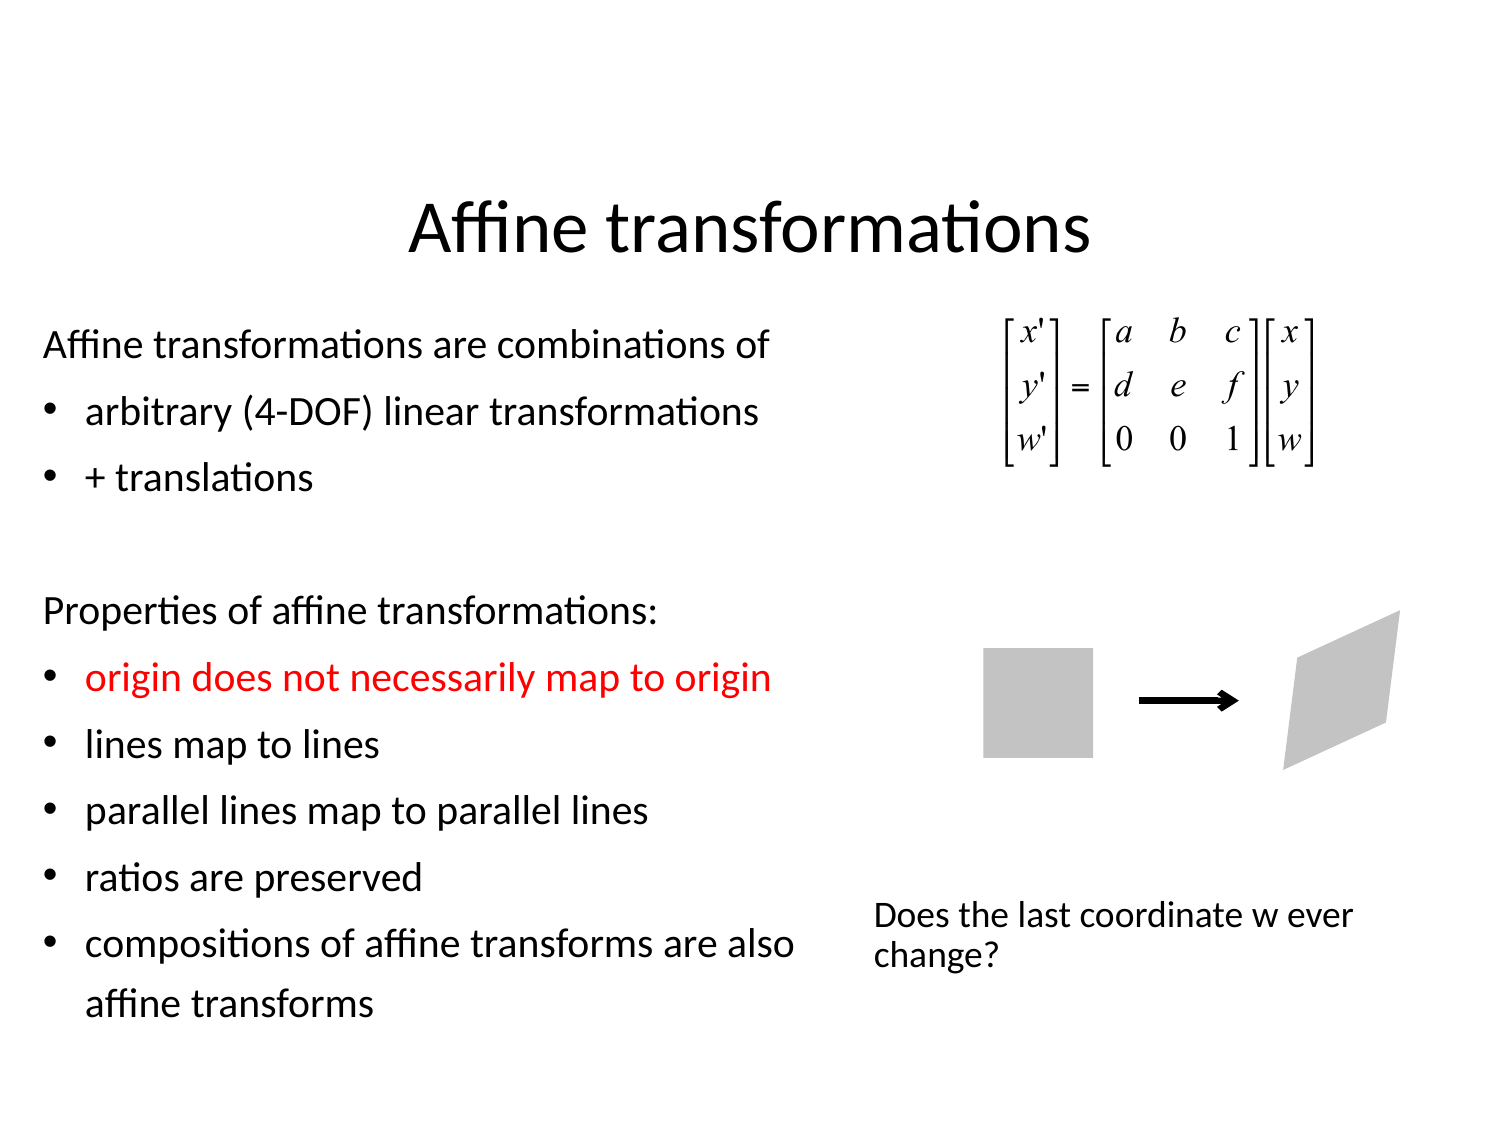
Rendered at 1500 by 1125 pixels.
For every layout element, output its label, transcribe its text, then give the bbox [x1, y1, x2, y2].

picture [995, 303, 1322, 469]
text_box Affine transformations are combinations of arbitrary (4-DOF) linear transformations + translations Properties of affine transformations: origin does not necessarily map to origin lines map to lines parallel lines map to parallel lines ratios are preserved compositions of affine transforms are also affine transforms [39, 303, 838, 1030]
text_box Does the last coordinate w ever change? [862, 888, 1500, 983]
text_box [983, 590, 1397, 790]
title Affine transformations [0, 140, 1500, 304]
